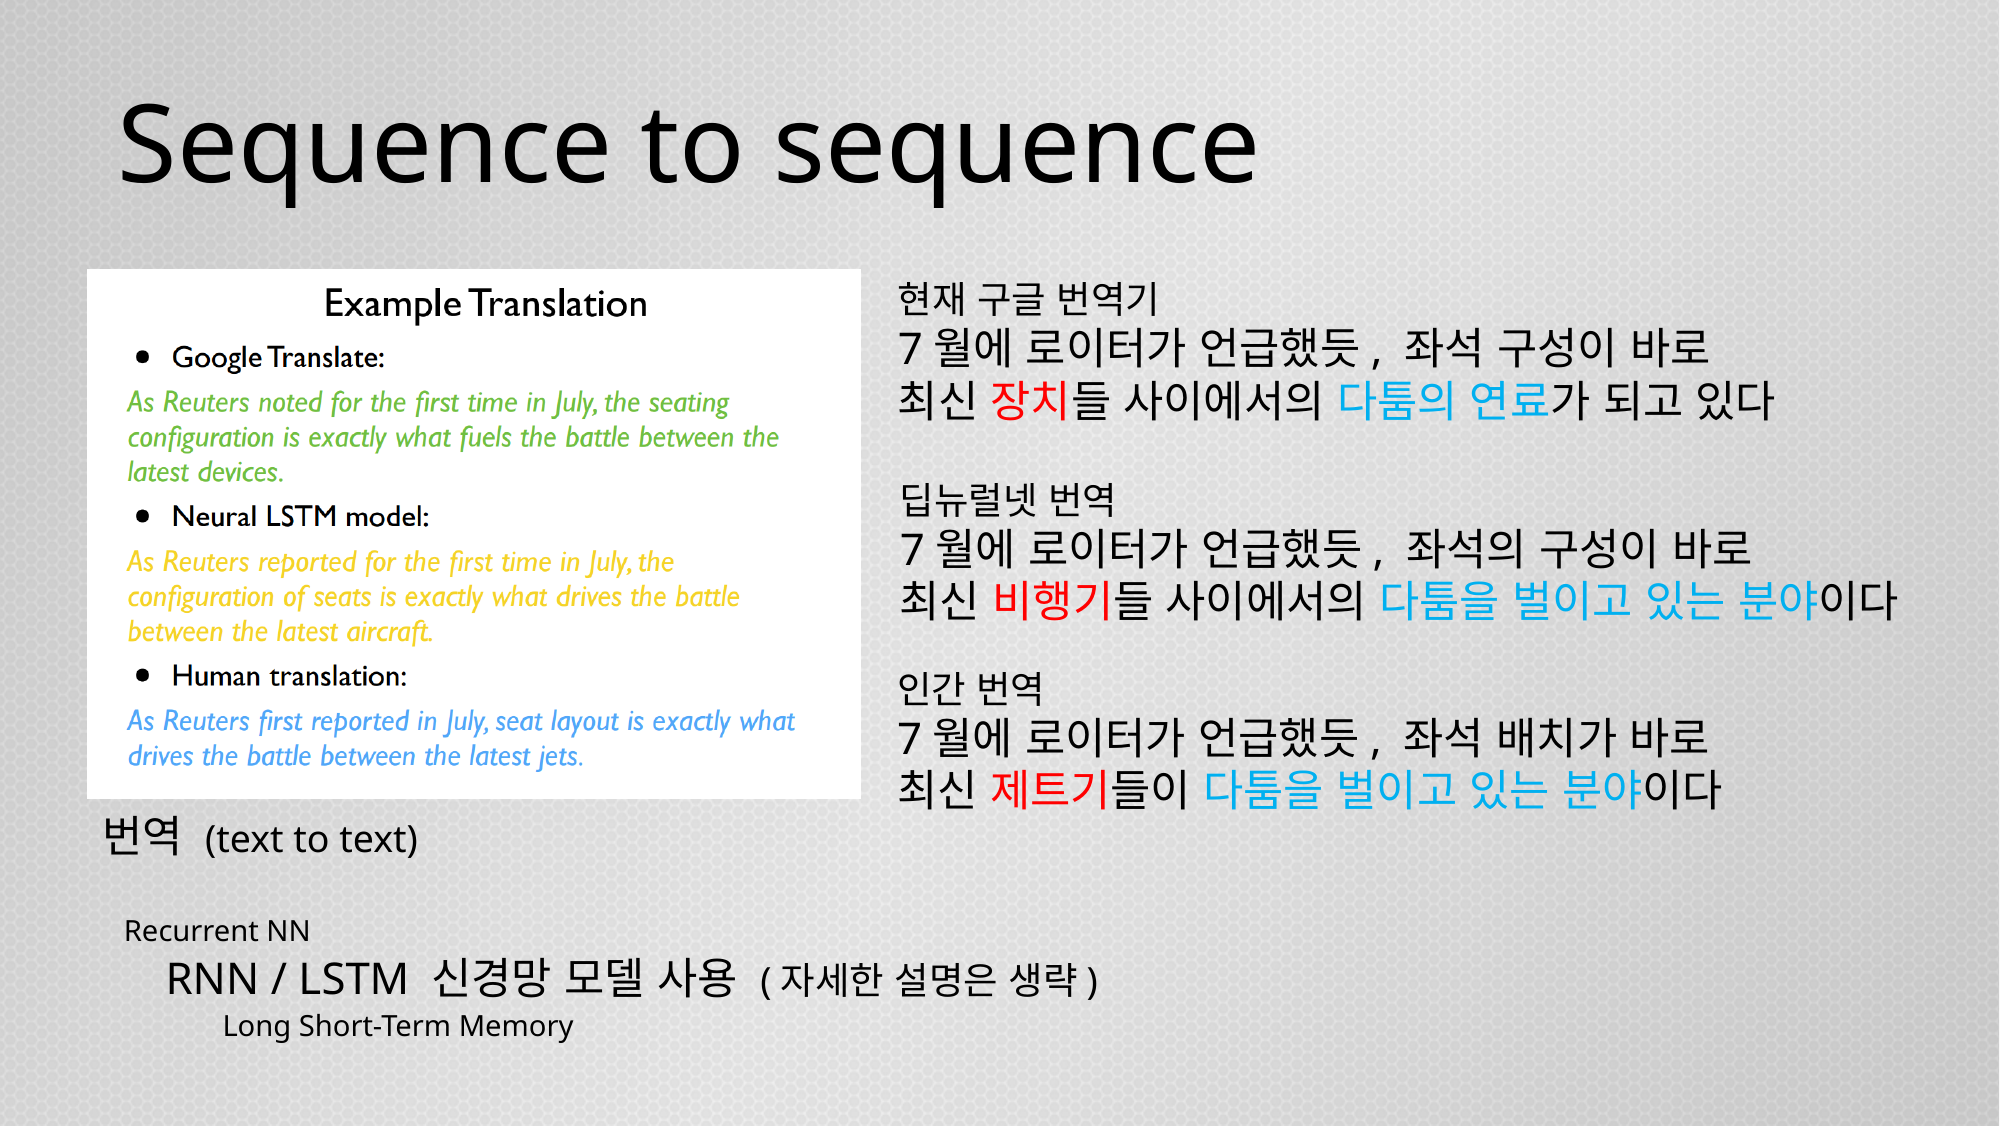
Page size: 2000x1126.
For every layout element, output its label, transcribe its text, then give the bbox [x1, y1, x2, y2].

title Sequence to sequence [99, 45, 1900, 233]
picture [0, 0, 2000, 1126]
text_box RNN / LSTM 신경망 모델 사용 (자세한 설명은 생략) [150, 943, 1113, 1011]
text_box Long Short-Term Memory [207, 999, 589, 1050]
text_box 딥뉴럴넷 번역 7월에 로이터가 언급했듯, 좌석의 구성이 바로 최신 비행기들 사이에서의 다툼을 벌이고 있는 분야이다 [885, 469, 1915, 634]
text_box 현재 구글 번역기 7월에 로이터가 언급했듯, 좌석 구성이 바로 최신 장치들 사이에서의 다툼의 연료가 되고 있다 [883, 268, 1792, 434]
text_box 번역 (text to text) [87, 806, 433, 869]
text_box Recurrent NN [108, 905, 326, 955]
text_box 인간 번역 7월에 로이터가 언급했듯, 좌석 배치가 바로 최신 제트기들이 다툼을 벌이고 있는 분야이다 [882, 658, 1739, 823]
